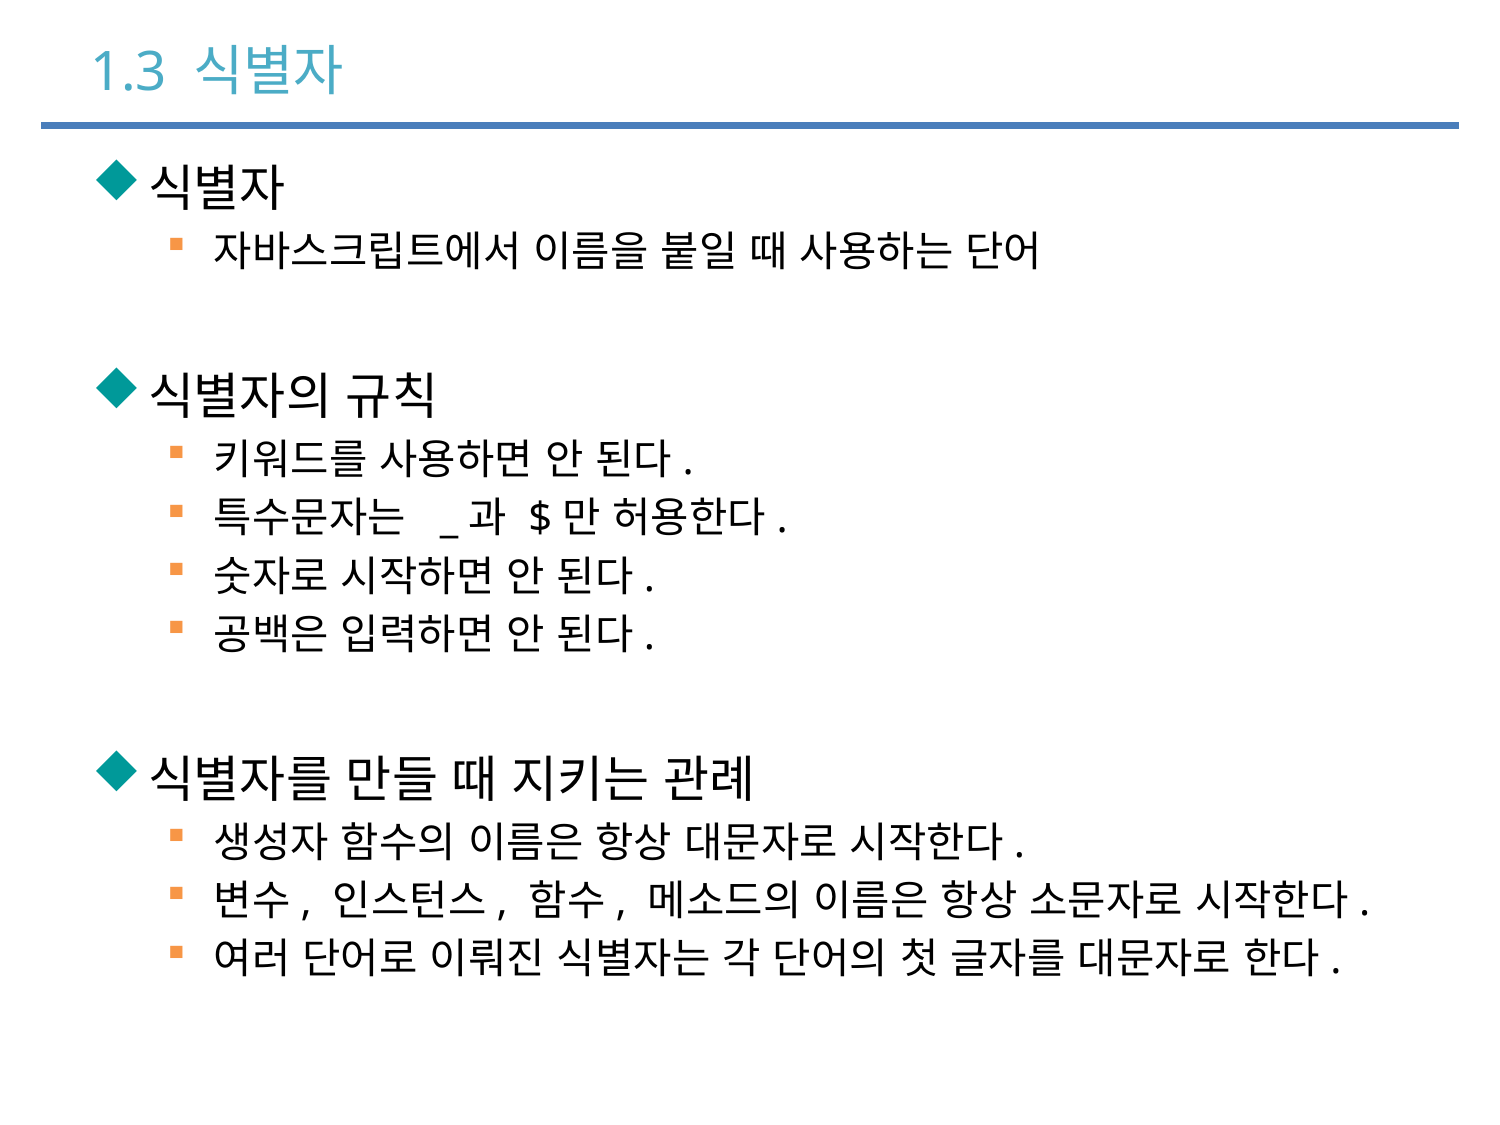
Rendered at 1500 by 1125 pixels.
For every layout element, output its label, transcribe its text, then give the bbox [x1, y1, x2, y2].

list 식별자 자바스크립트에서 이름을 붙일 때 사용하는 단어 식별자의 규칙 키워드를 사용하면 안 된다. 특수문자는 _과 $만 허용한다. 숫자로 시작하면 안 된다. 공백은 입력하면 안 된다. 식별자를 만들 때 지키는 관례 생성자 함수의 이름은 항상 대문자로 시작한다. 변수, 인스턴스, 함수, 메소드의 이름은 항상 소문자로 시작한다. 여러 단어로 이뤄진 식별자는 각 단어의 첫 글자를 대문자로 한다. [76, 148, 1459, 1094]
title 1.3 식별자 [75, 19, 1425, 114]
